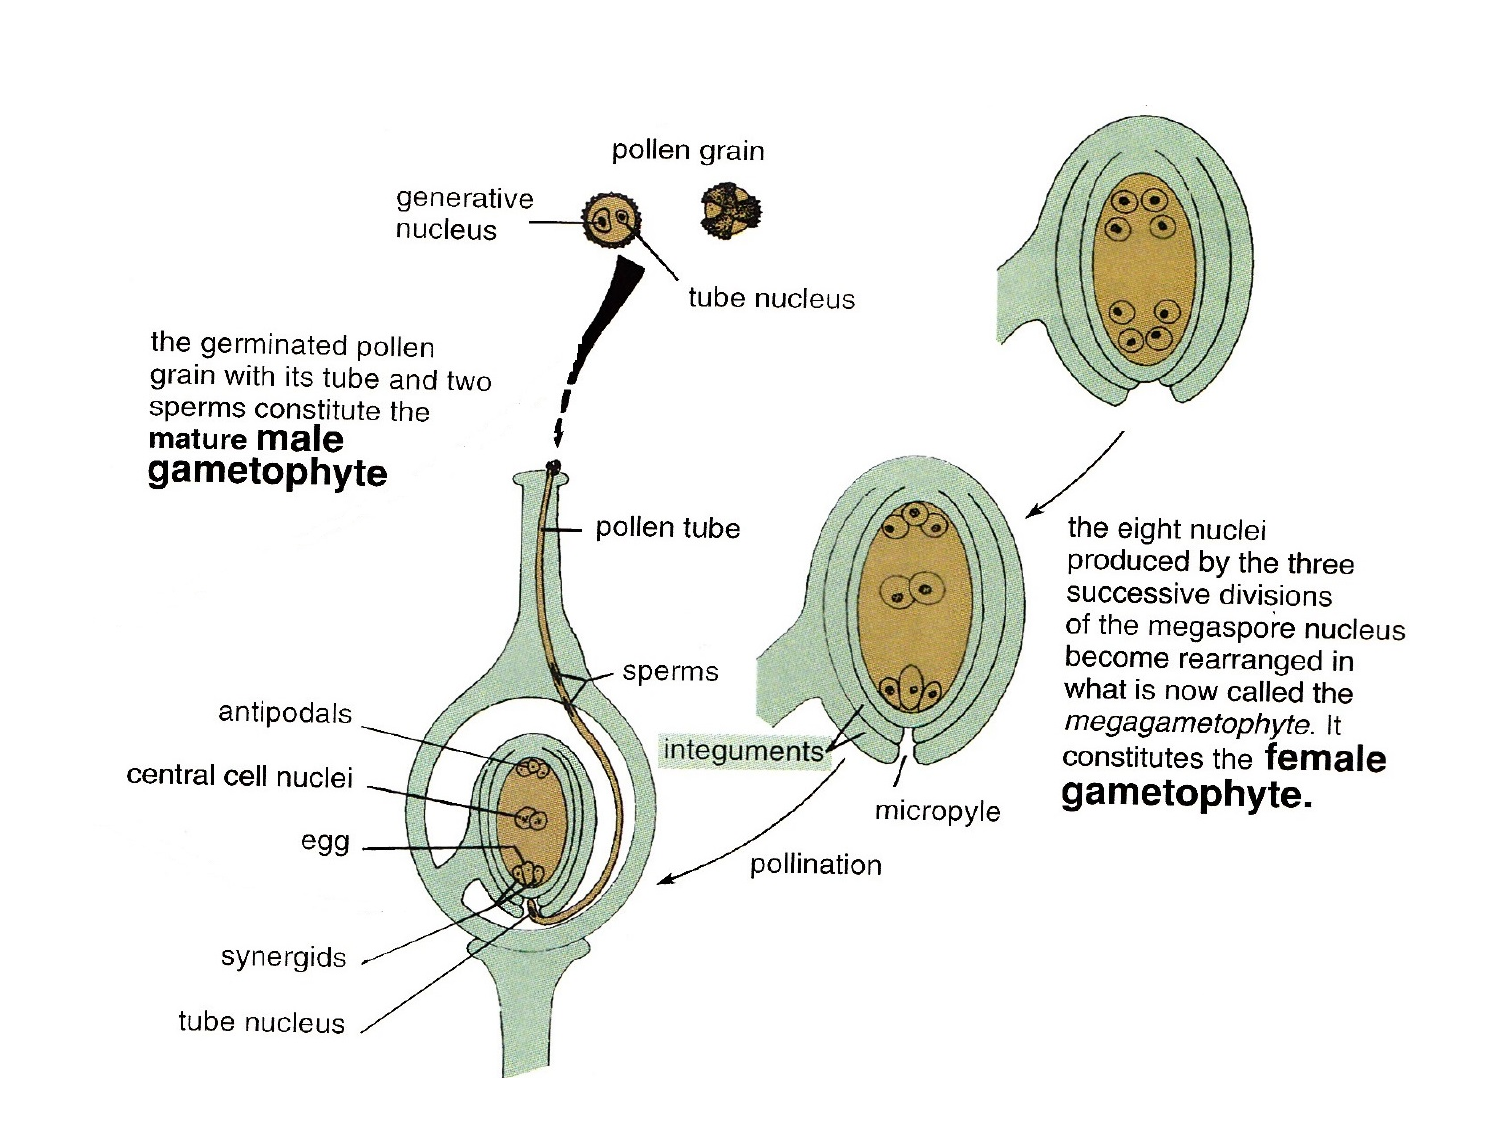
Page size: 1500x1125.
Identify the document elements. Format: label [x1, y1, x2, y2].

picture [93, 105, 1419, 1079]
